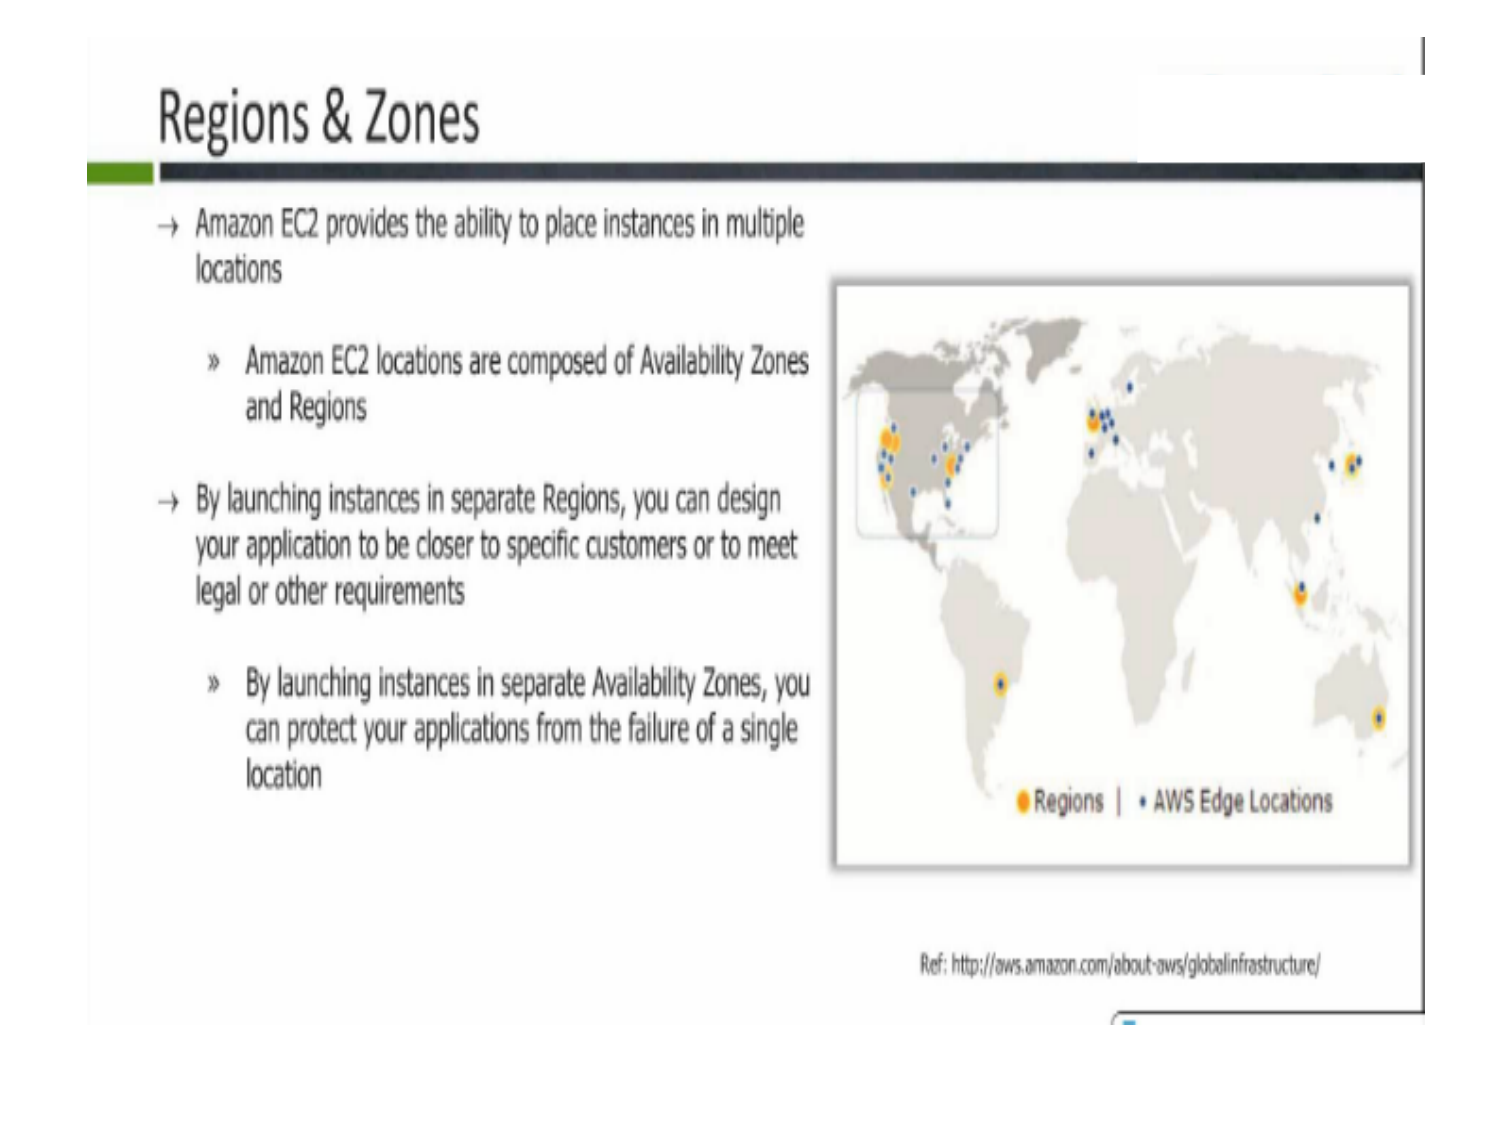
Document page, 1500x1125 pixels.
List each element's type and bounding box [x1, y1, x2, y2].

picture [87, 37, 1426, 1026]
